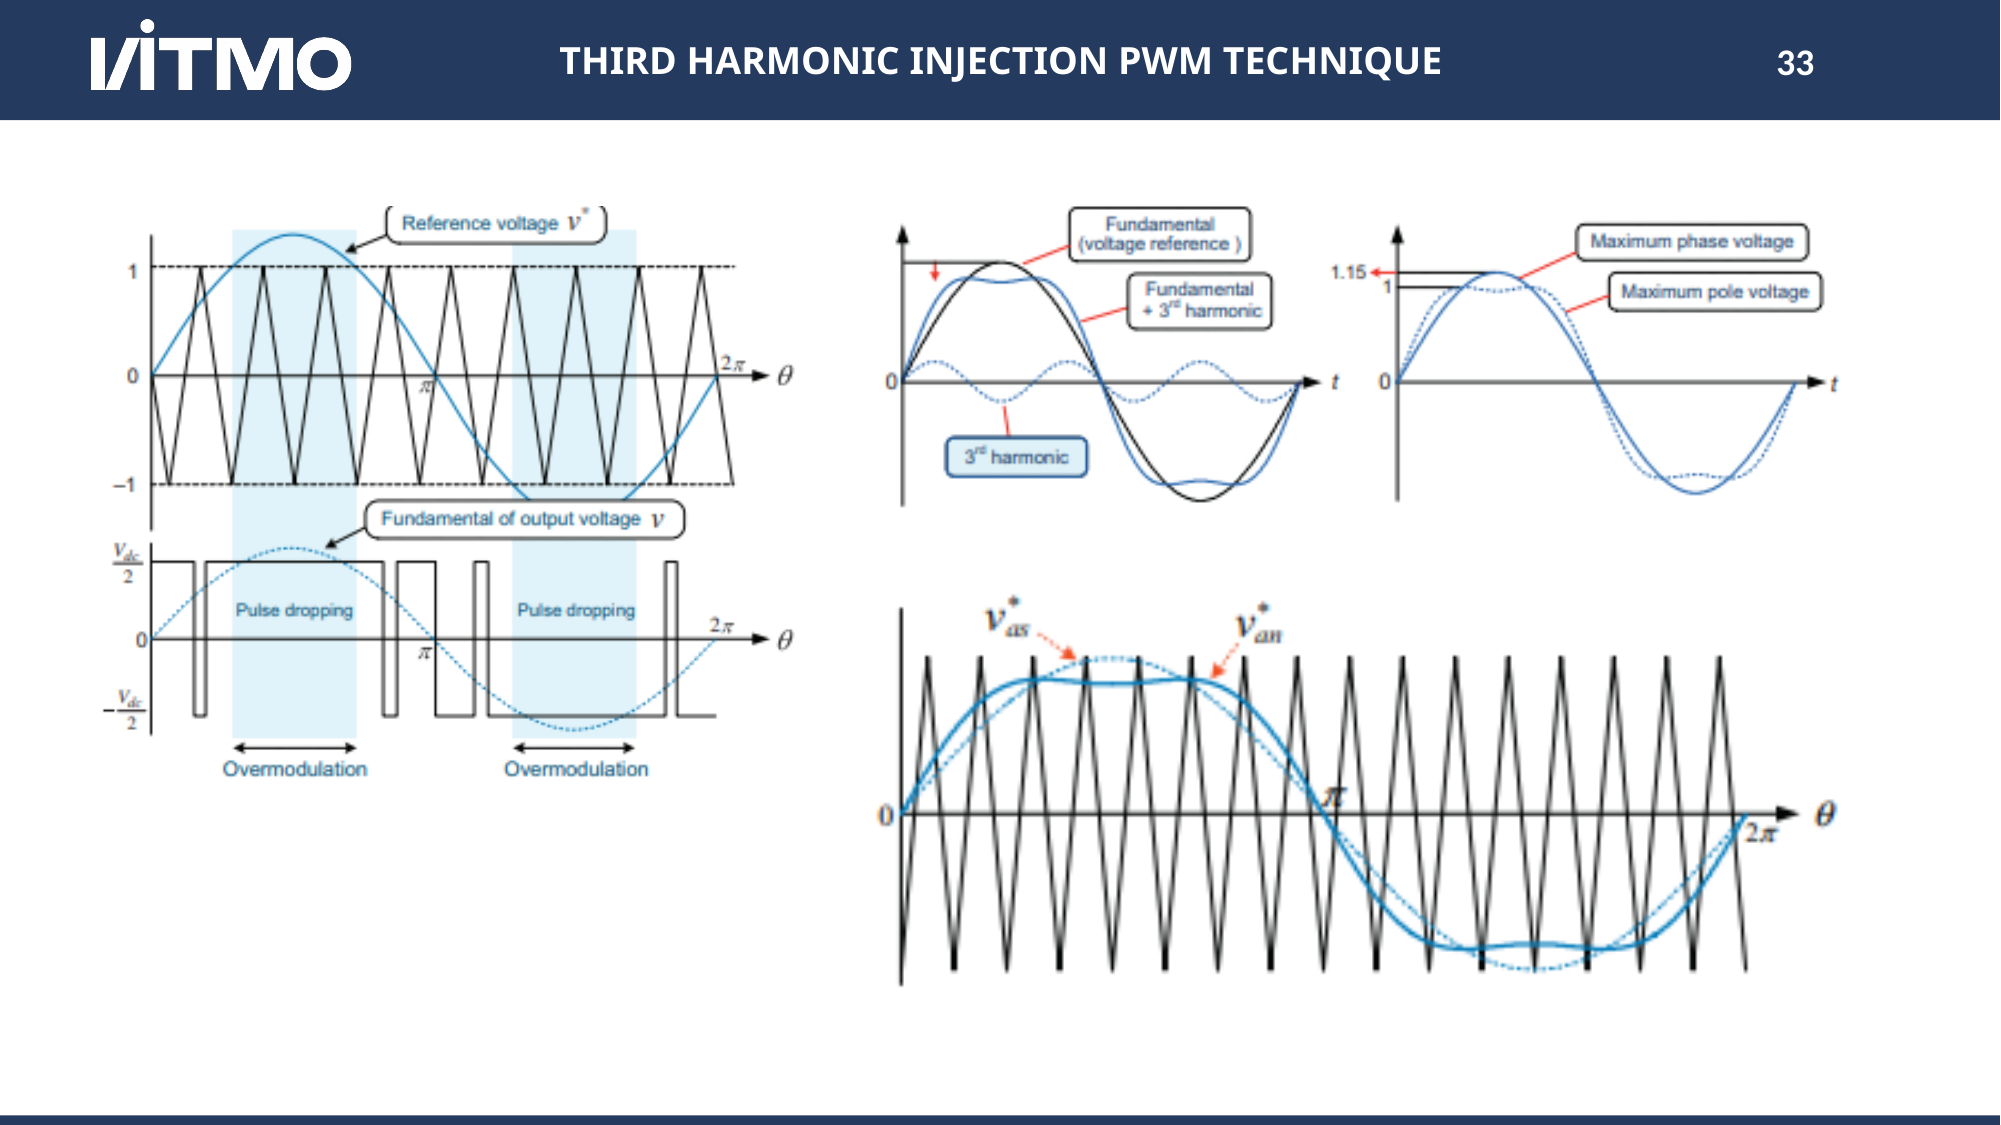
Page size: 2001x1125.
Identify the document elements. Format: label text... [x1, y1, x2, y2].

picture [78, 0, 364, 111]
picture [83, 169, 1880, 1016]
title THIRD HARMONIC INJECTION PWM TECHNIQUE [410, 0, 1592, 120]
